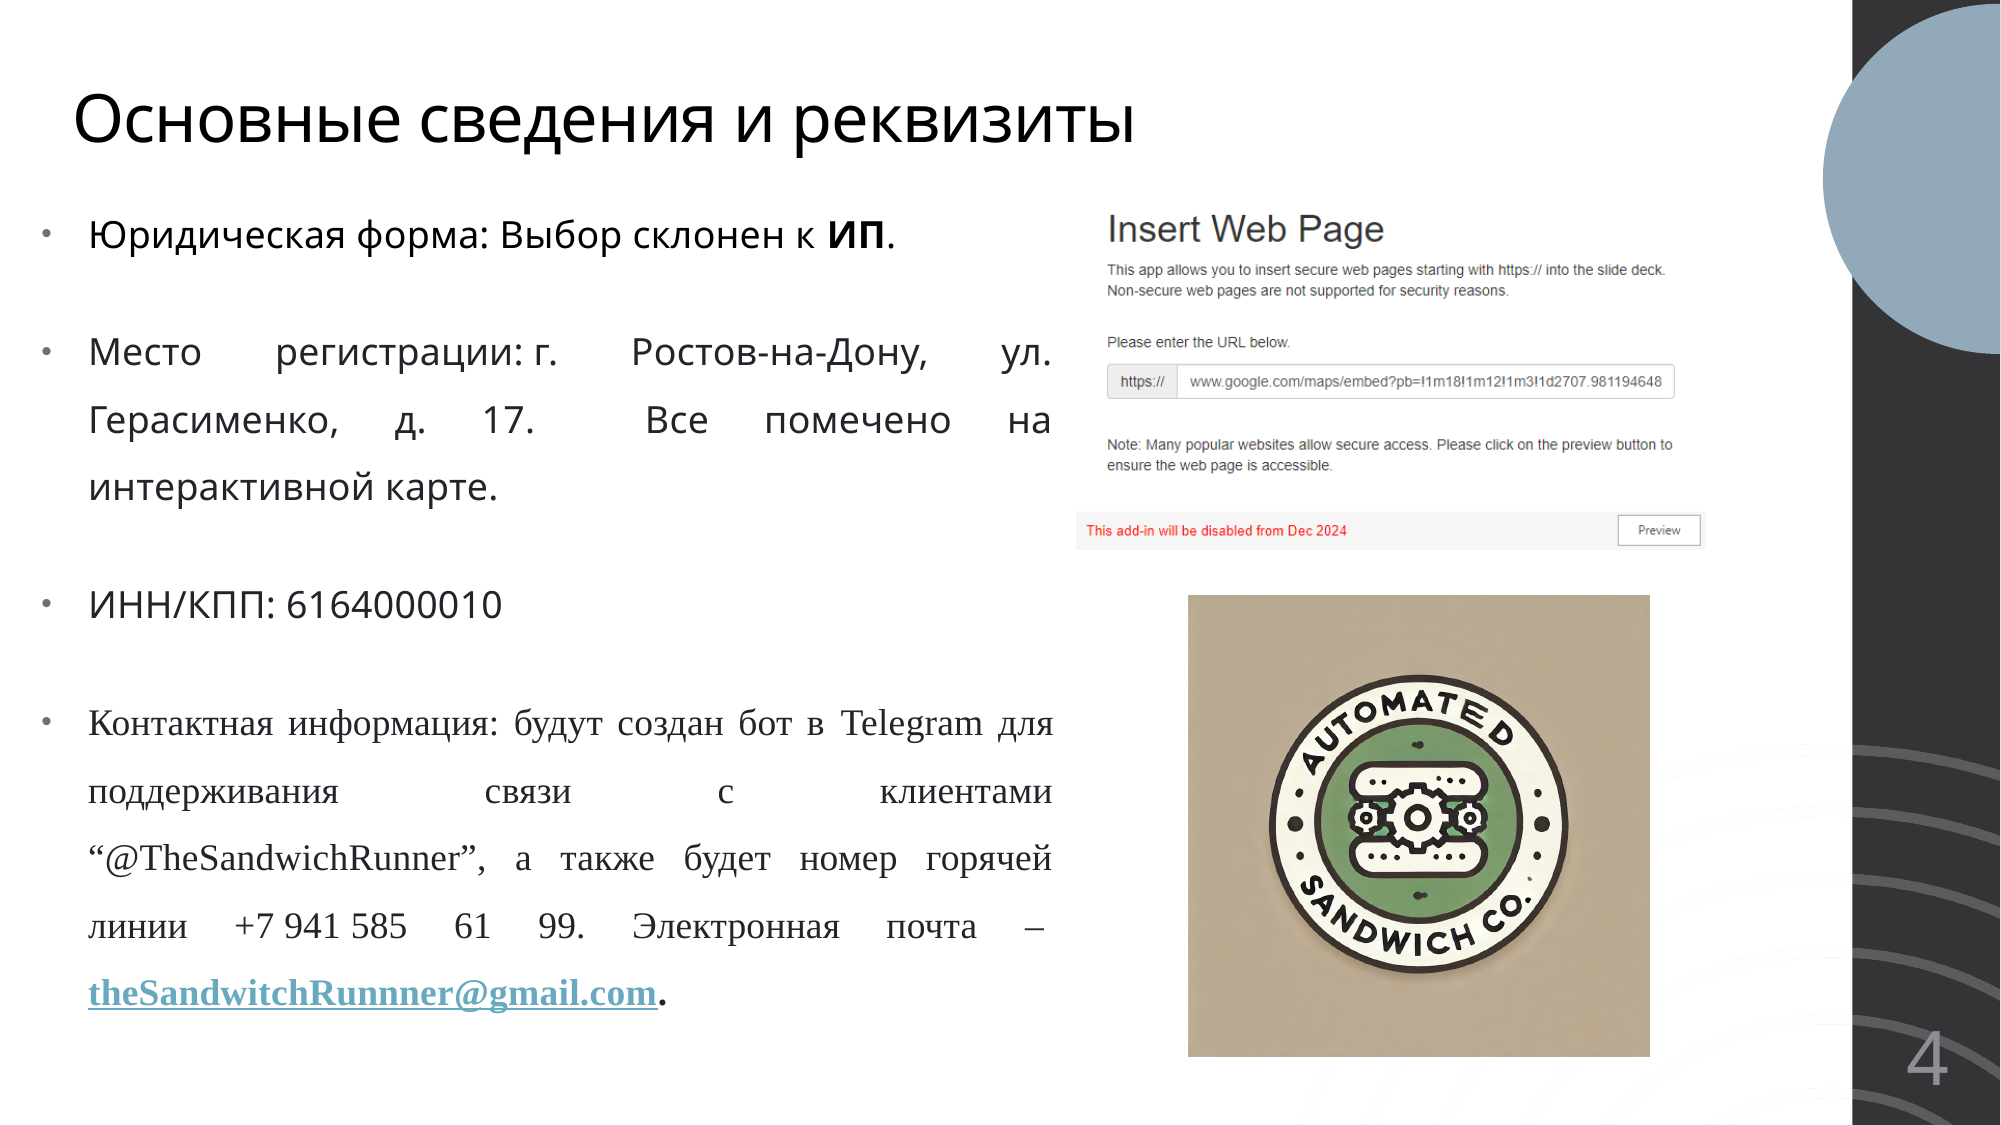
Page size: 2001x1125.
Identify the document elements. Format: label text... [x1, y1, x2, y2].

list Юридическая форма: Выбор склонен к ИП. Место регистрации: г. Ростов-на-Дону, ул. Герасименко, д. 17. Все помечено на интерактивной карте. ИНН/КПП: 6164000010 Контактная информация: будут создан бот в Telegram для поддерживания связи с клиентами “@TheSandwichRunner”, а также будет номер горячей линии +7 941 585 61 99. Электронная почта – theSandwitchRunnner@gmail.com. [5, 188, 1054, 1110]
picture [1188, 595, 2000, 1125]
title Основные сведения и реквизиты [72, 41, 1505, 157]
picture [1076, 188, 1706, 550]
slide_number 4 [1852, 1012, 2000, 1110]
